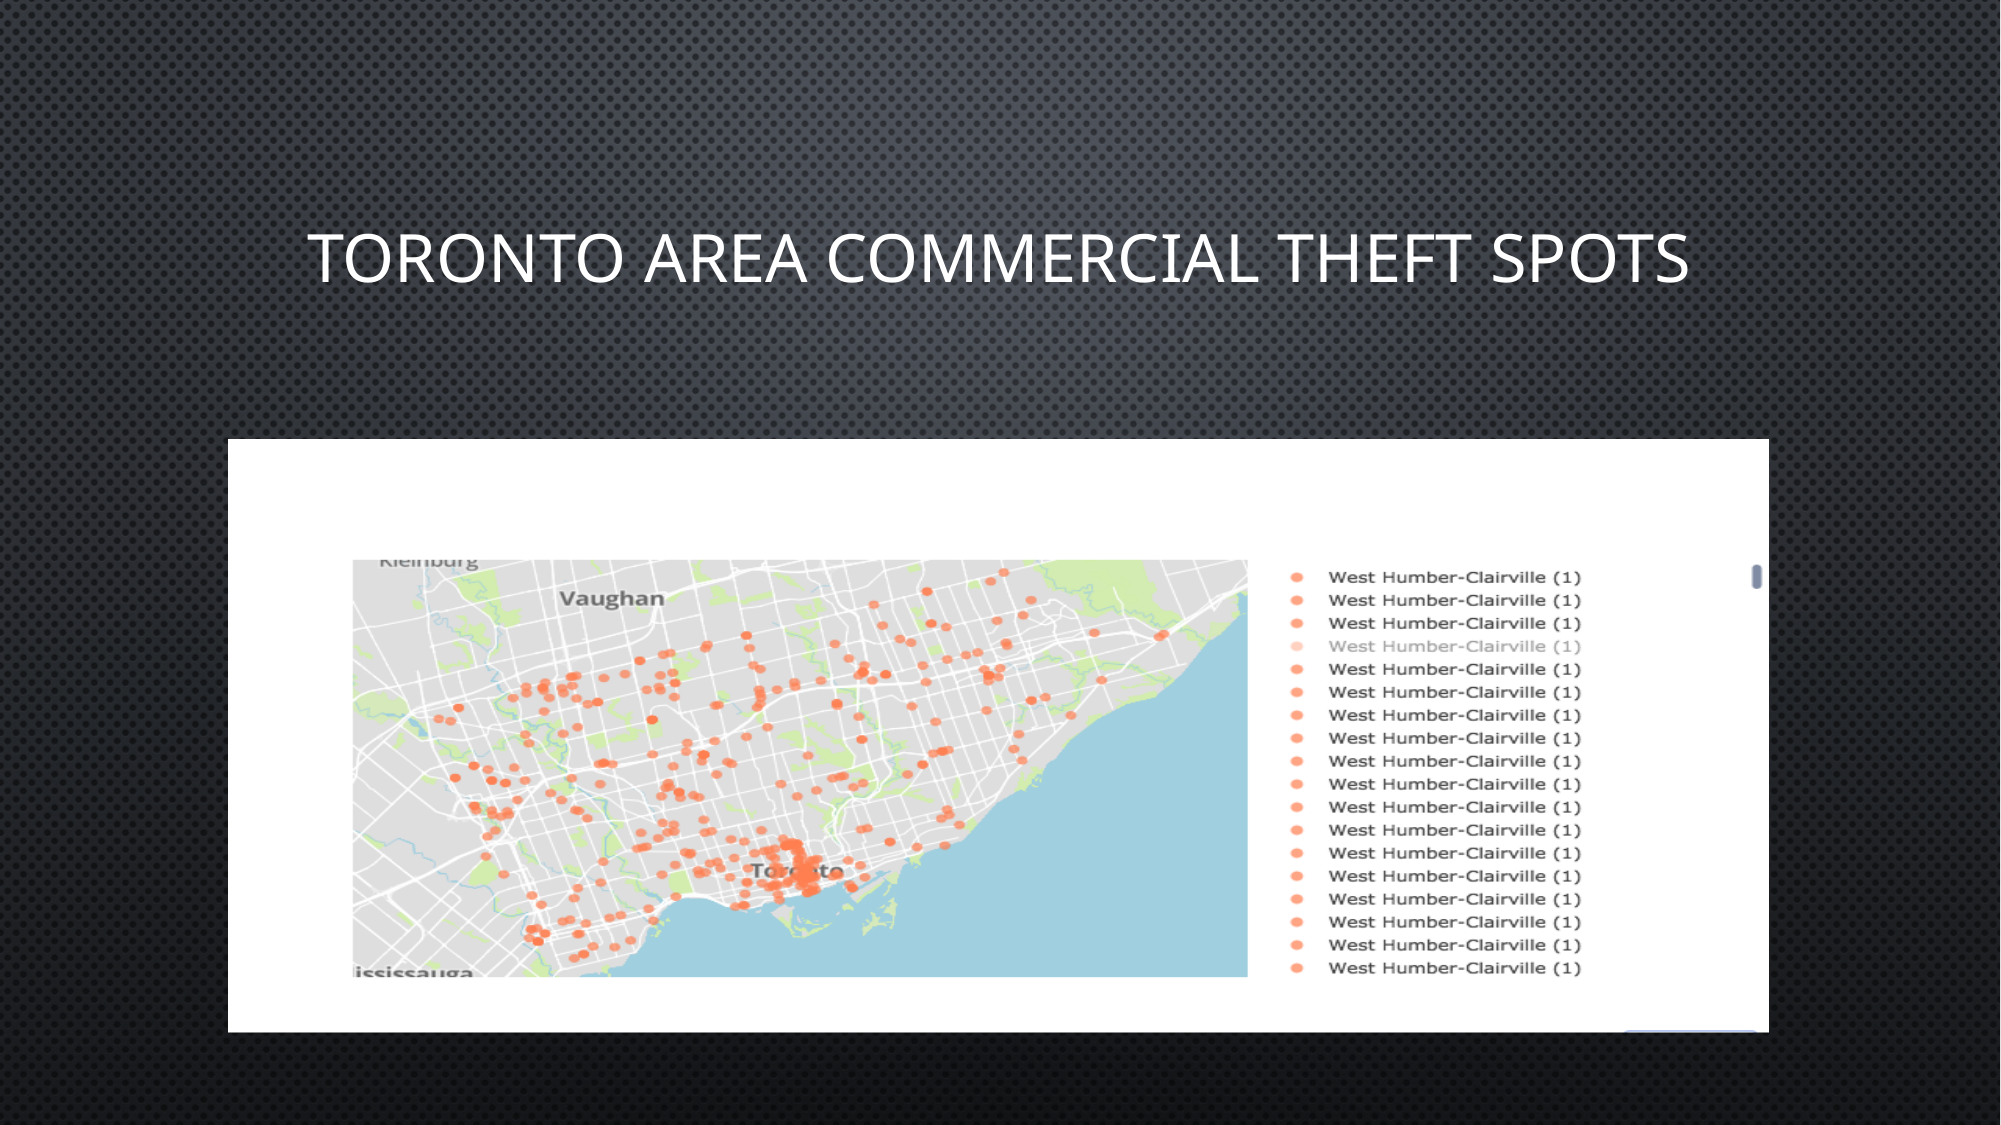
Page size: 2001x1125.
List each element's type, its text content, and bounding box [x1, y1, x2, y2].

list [227, 439, 1769, 1074]
title Toronto area Commercial Theft spots [187, 99, 1813, 413]
